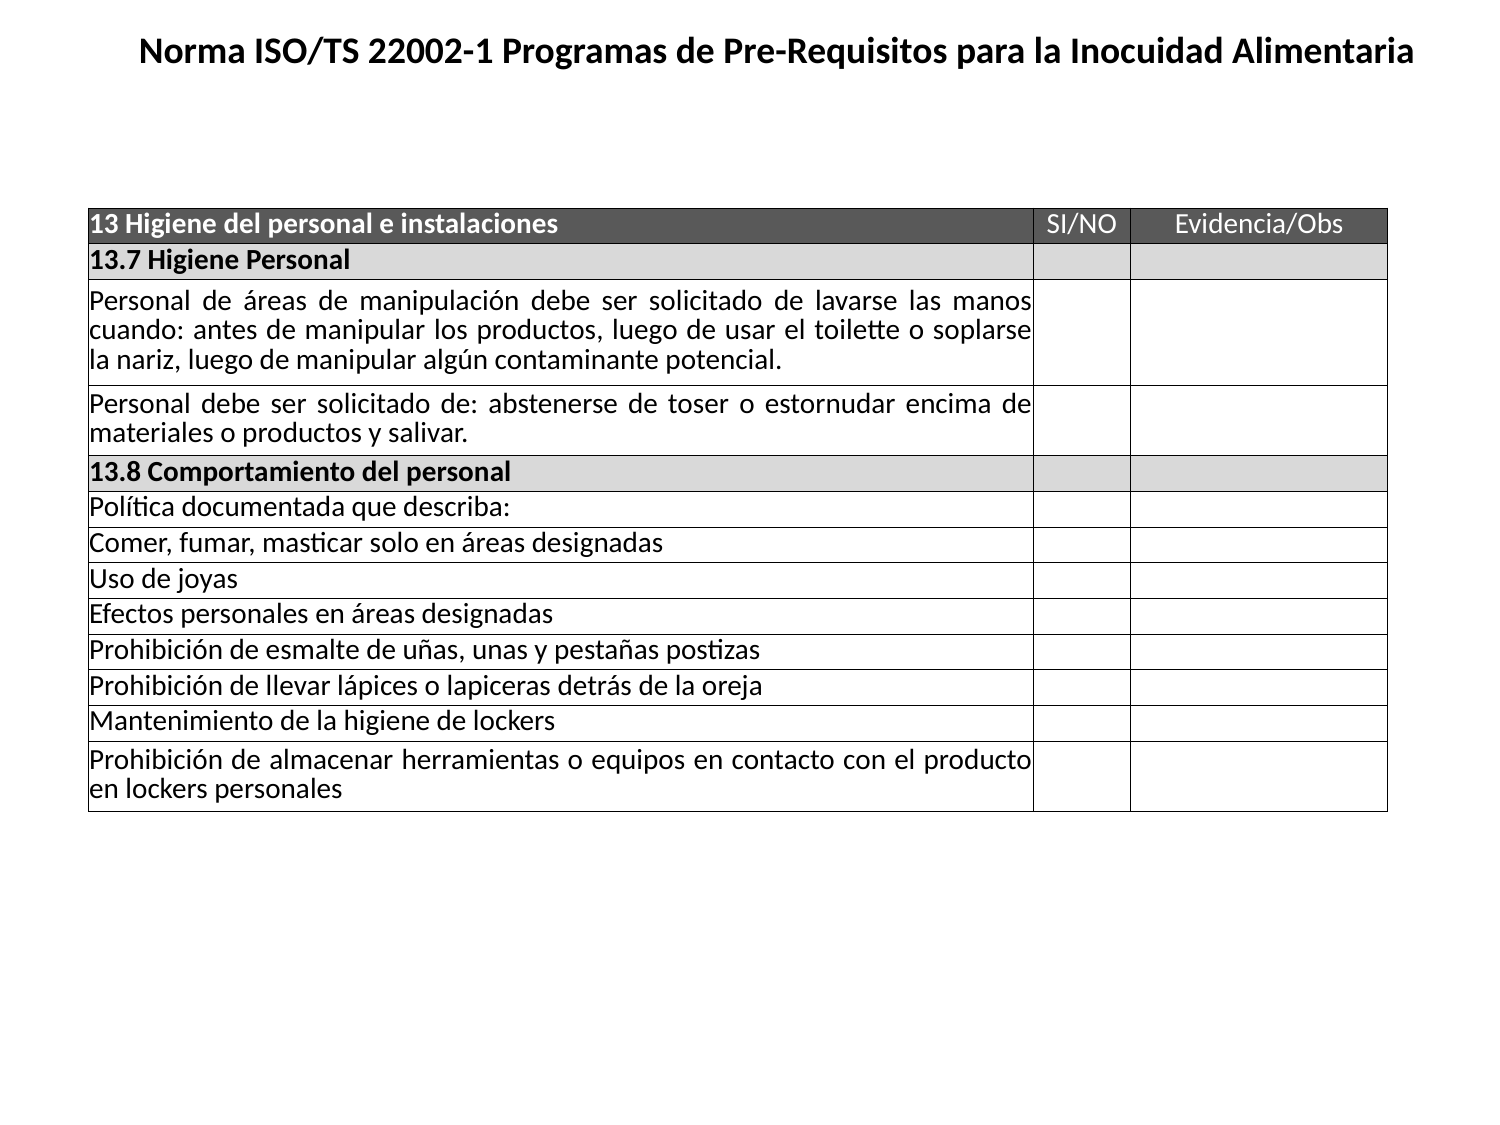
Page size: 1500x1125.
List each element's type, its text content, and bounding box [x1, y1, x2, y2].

table_header Evidencia/Obs [1131, 209, 1387, 243]
table_cell [1131, 280, 1387, 385]
table_cell Prohibición de almacenar herramientas o equipos en contacto con el producto en lockers personales [89, 742, 1033, 811]
table_cell [1131, 635, 1387, 669]
table_cell [1034, 670, 1130, 705]
table_cell [1034, 456, 1130, 491]
table_cell [1131, 563, 1387, 598]
table_cell Mantenimiento de la higiene de lockers [89, 706, 1033, 741]
table_cell [1131, 528, 1387, 562]
table_cell 13.7 Higiene Personal [89, 244, 1033, 279]
table_cell [1131, 670, 1387, 705]
table_cell [1131, 492, 1387, 527]
table_header 13 Higiene del personal e instalaciones [89, 209, 1033, 243]
table_cell Política documentada que describa: [89, 492, 1033, 527]
table_cell Comer, fumar, masticar solo en áreas designadas [89, 528, 1033, 562]
table_cell 13.8 Comportamiento del personal [89, 456, 1033, 491]
table_cell [1131, 599, 1387, 634]
table_header SI/NO [1034, 209, 1130, 243]
table_cell [1034, 706, 1130, 741]
table_cell [1034, 492, 1130, 527]
table_cell [1034, 563, 1130, 598]
table_cell Prohibición de llevar lápices o lapiceras detrás de la oreja [89, 670, 1033, 705]
table_cell [1131, 706, 1387, 741]
table_cell Uso de joyas [89, 563, 1033, 598]
table_cell Personal de áreas de manipulación debe ser solicitado de lavarse las manos cuando: antes de manipular los productos, luego de usar el toilette o soplarse la nariz, luego de manipular algún contaminante potencial. [89, 280, 1033, 385]
table_cell [1034, 280, 1130, 385]
table_cell [1131, 386, 1387, 455]
table_cell [1034, 386, 1130, 455]
table_cell [1034, 599, 1130, 634]
table_cell [1034, 244, 1130, 279]
table_cell [1034, 742, 1130, 811]
table_cell Prohibición de esmalte de uñas, unas y pestañas postizas [89, 635, 1033, 669]
table_cell Efectos personales en áreas designadas [89, 599, 1033, 634]
table_cell [1034, 528, 1130, 562]
table_cell [1131, 742, 1387, 811]
table_cell [1131, 456, 1387, 491]
table_cell [1034, 635, 1130, 669]
text_box Norma ISO/TS 22002-1 Programas de Pre-Requisitos para la Inocuidad Alimentaria [123, 19, 1435, 124]
table_cell Personal debe ser solicitado de: abstenerse de toser o estornudar encima de materiales o productos y salivar. [89, 386, 1033, 455]
table_cell [1131, 244, 1387, 279]
